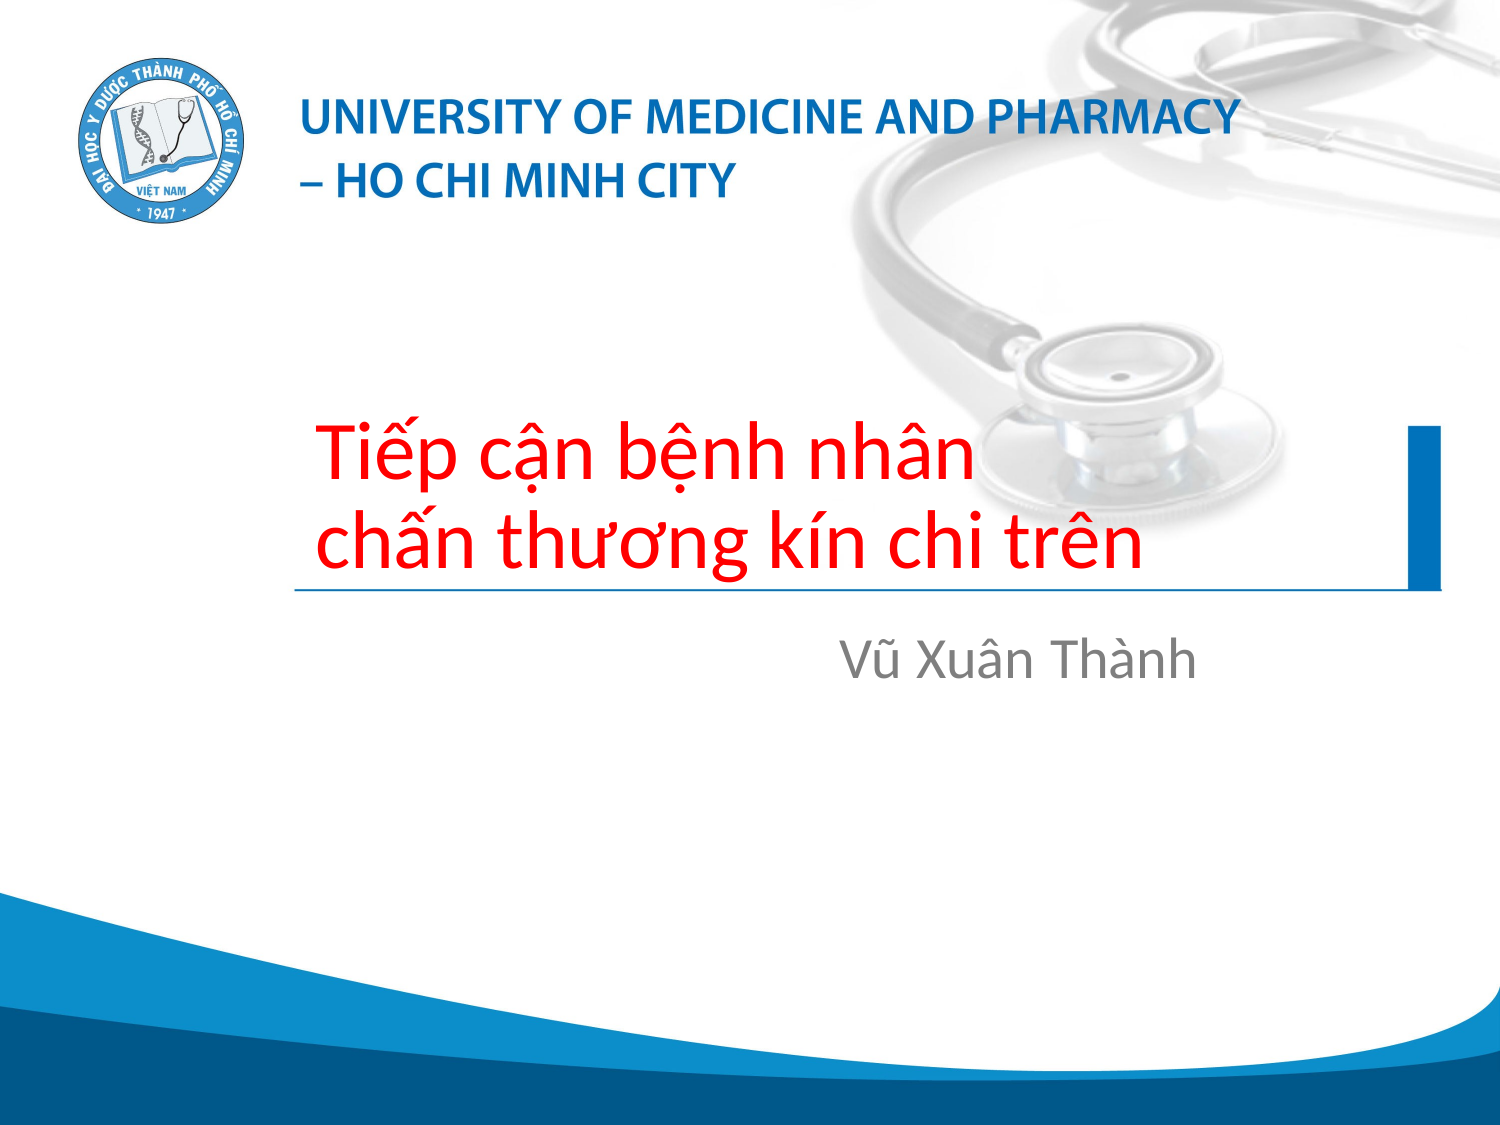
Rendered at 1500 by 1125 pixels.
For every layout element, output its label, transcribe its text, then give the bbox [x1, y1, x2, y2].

text_box Vũ Xuân Thành [837, 620, 1381, 691]
text_box Tiếp cận bệnh nhân chấn thương kín chi trên [312, 406, 1247, 586]
text_box [0, 0, 1500, 1125]
